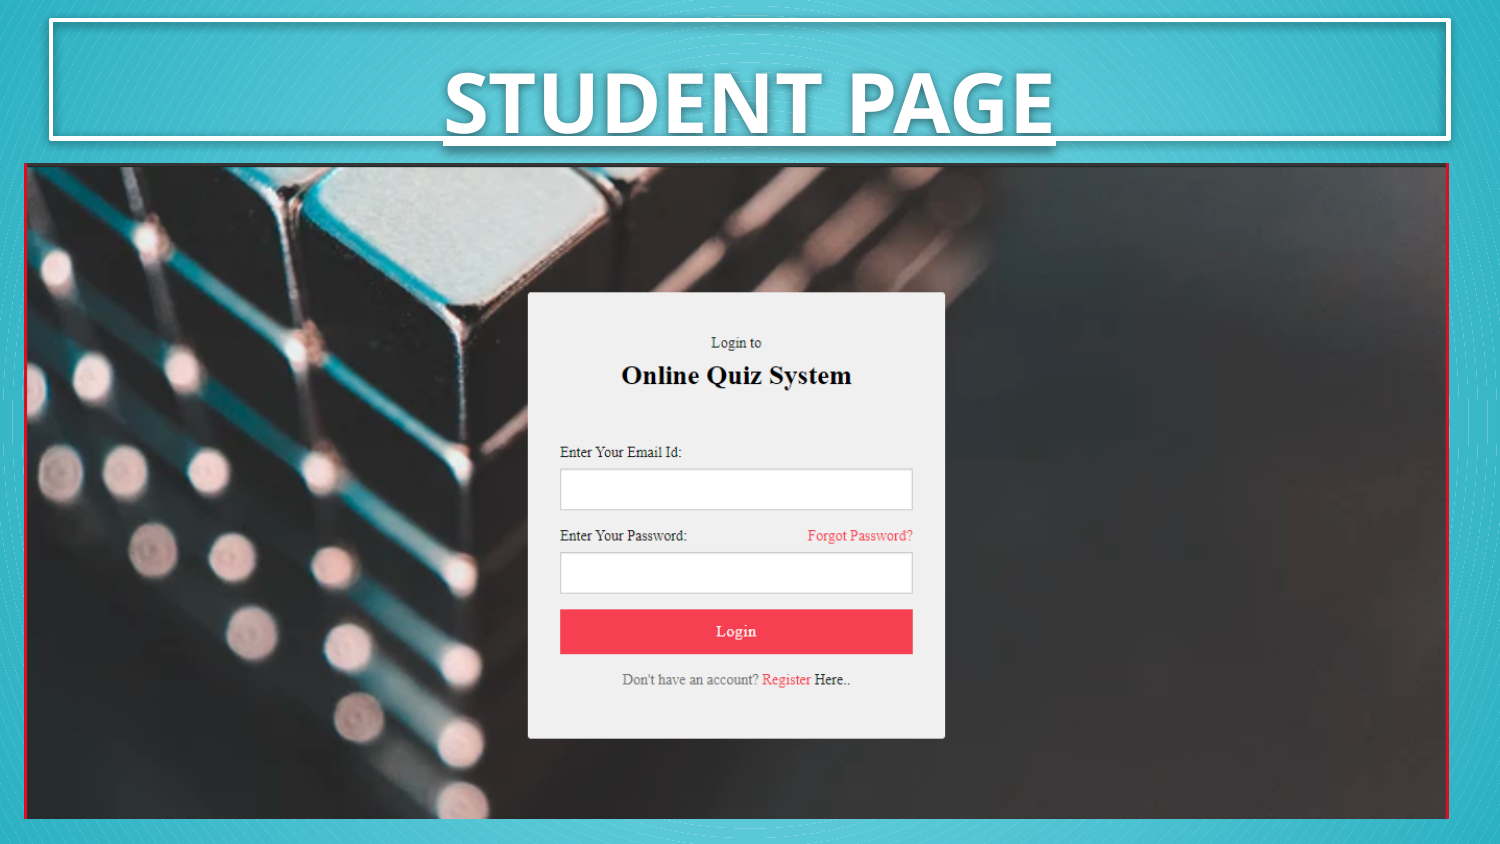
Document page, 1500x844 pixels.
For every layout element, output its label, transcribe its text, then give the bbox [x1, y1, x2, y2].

title STUDENT PAGE [51, 20, 1449, 139]
picture [24, 163, 1449, 819]
